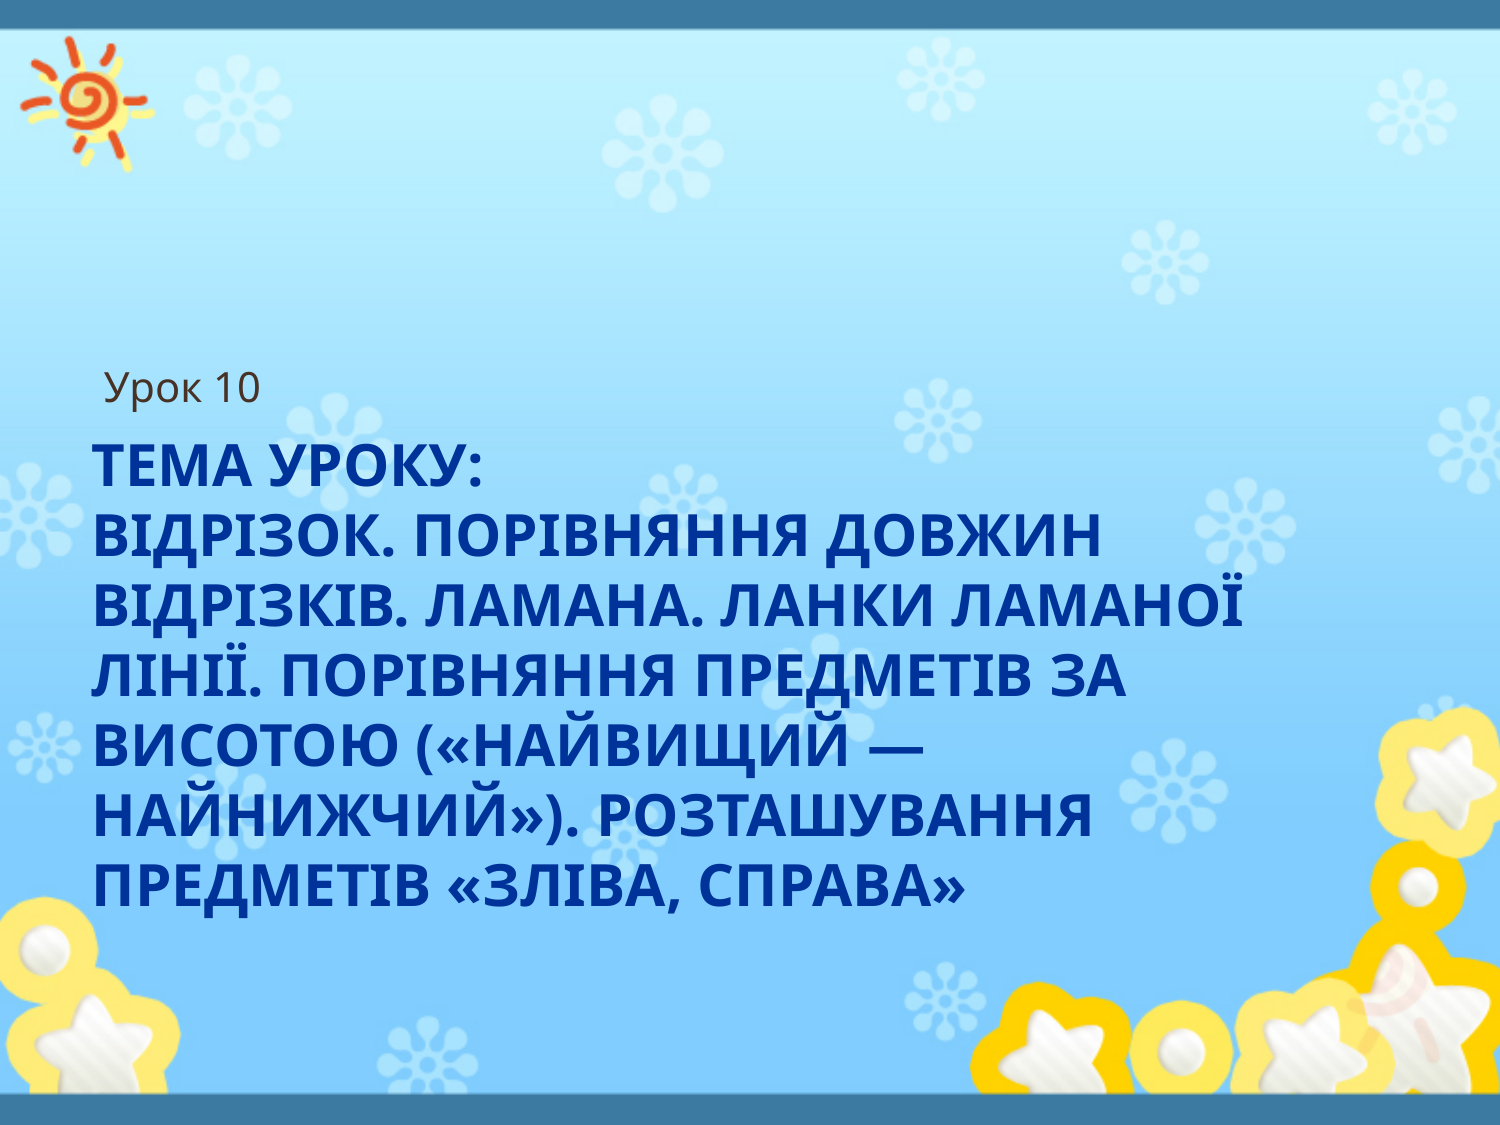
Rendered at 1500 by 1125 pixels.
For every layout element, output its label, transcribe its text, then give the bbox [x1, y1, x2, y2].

title Тема уроку: відрізок. Порівняння довжин відрізків. Ламана. Ланки ламаної лінії. Порівняння предметів за висотою («найвищий — найнижчий»). Розташування предметів «зліва, справа» [76, 420, 1352, 645]
picture [0, 0, 1500, 1125]
list Урок 10 [88, 172, 1364, 419]
